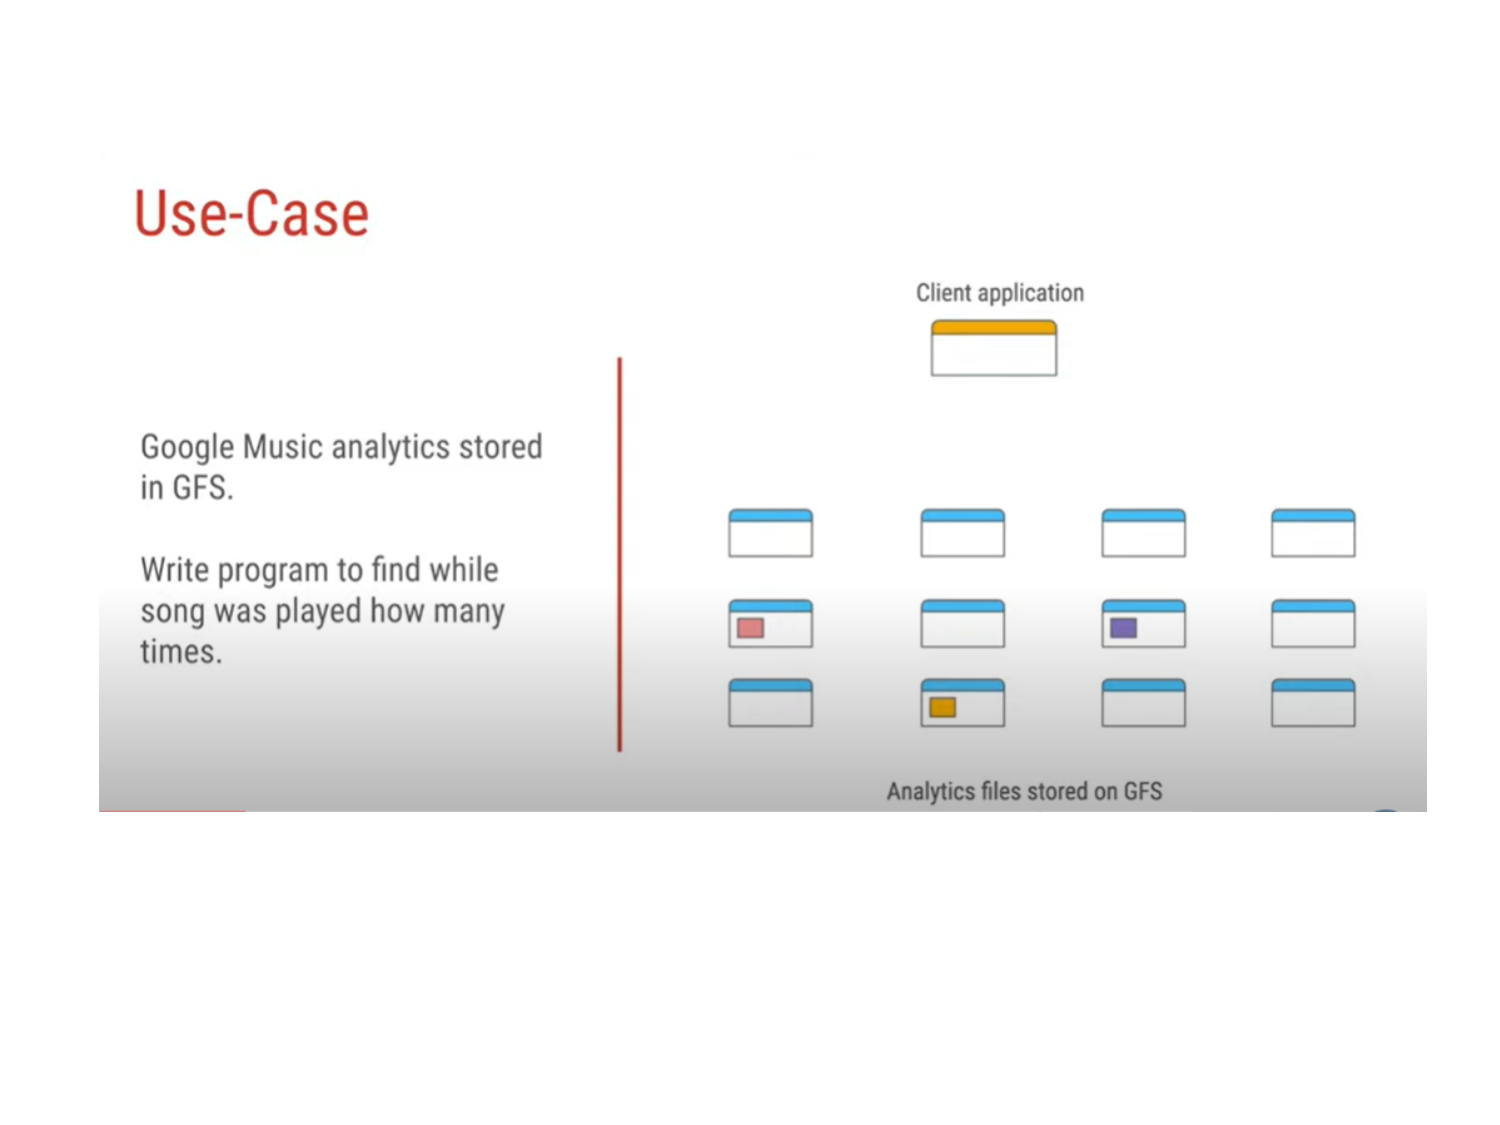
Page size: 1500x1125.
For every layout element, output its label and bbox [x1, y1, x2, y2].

list [99, 149, 1427, 812]
